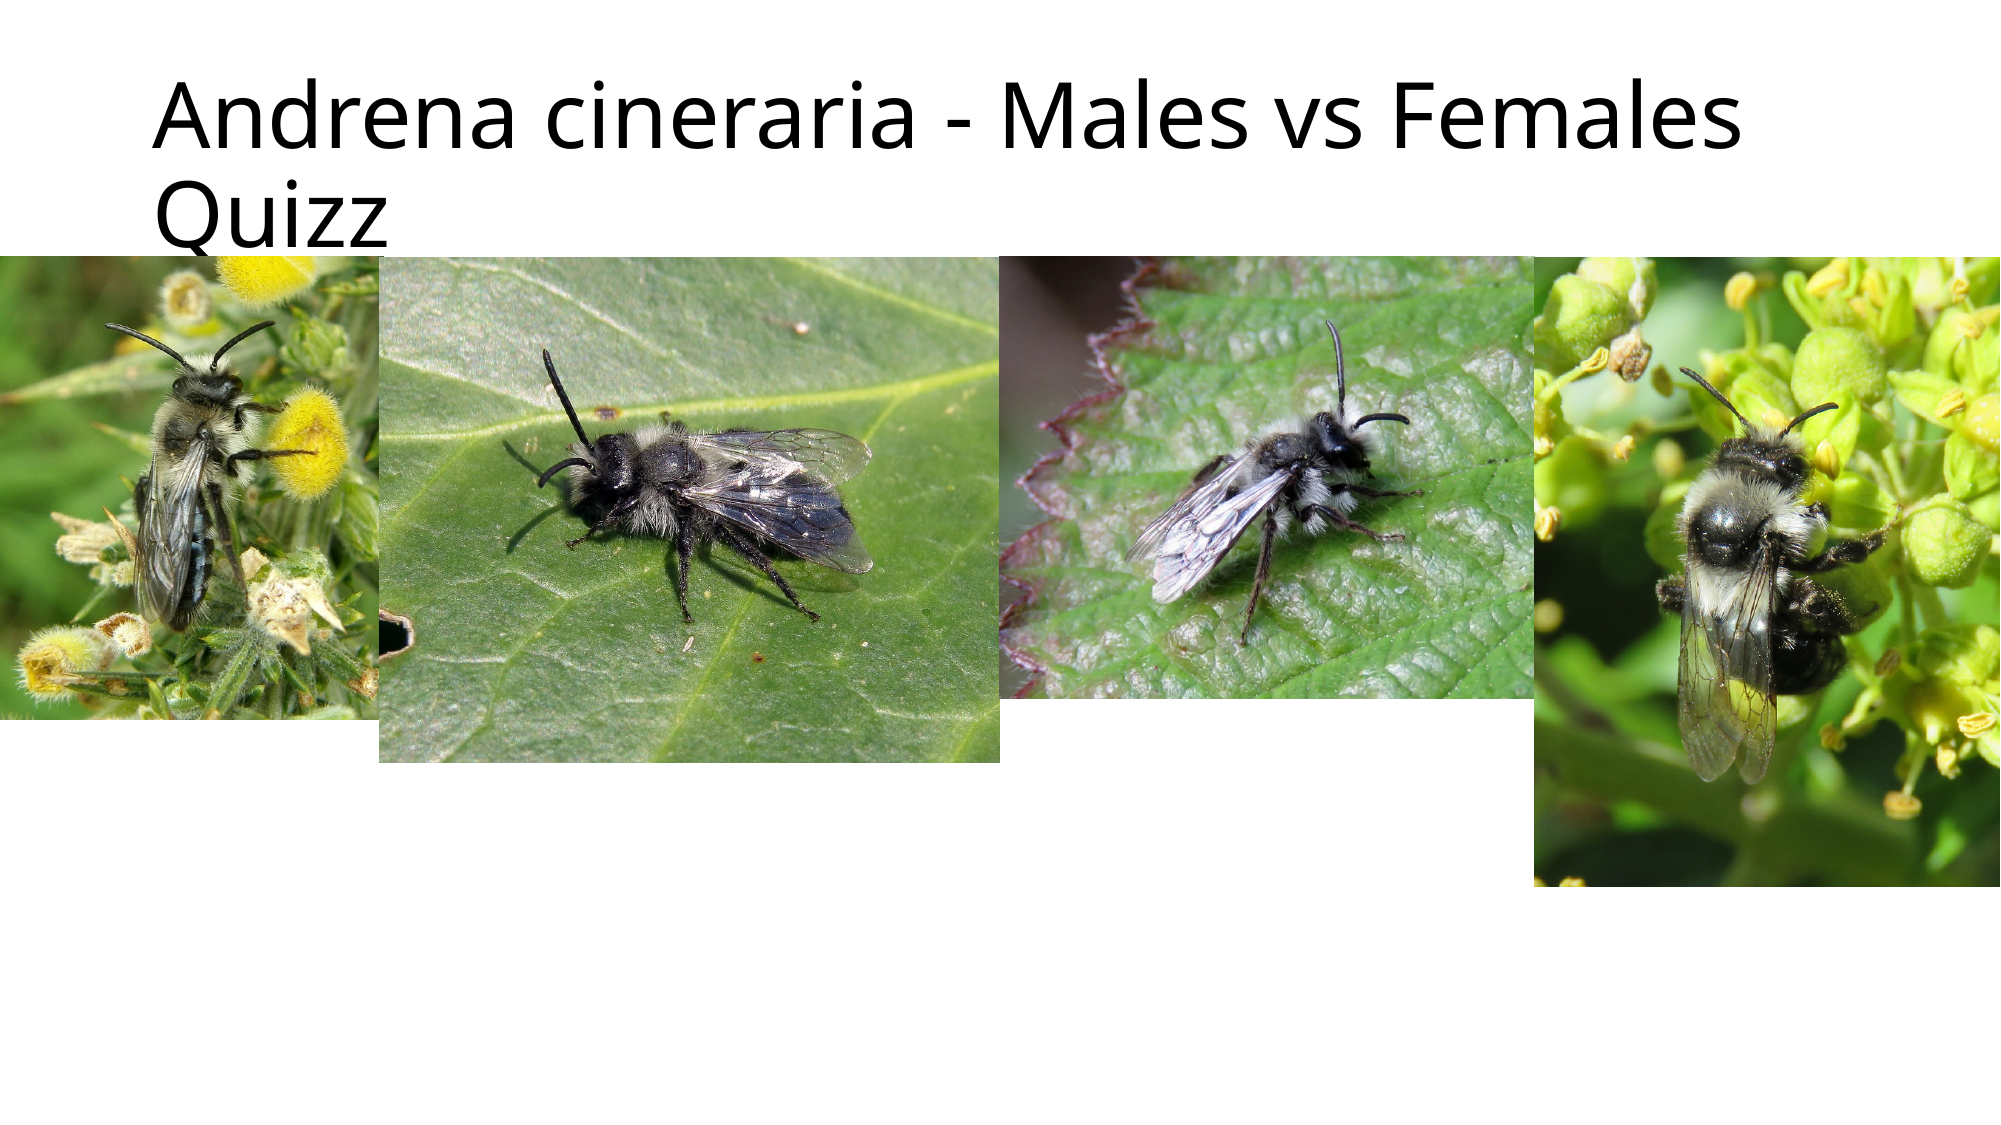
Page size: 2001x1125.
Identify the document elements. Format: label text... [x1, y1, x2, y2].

picture [0, 256, 2000, 887]
title Andrena cineraria - Males vs Females Quizz [137, 59, 1863, 257]
